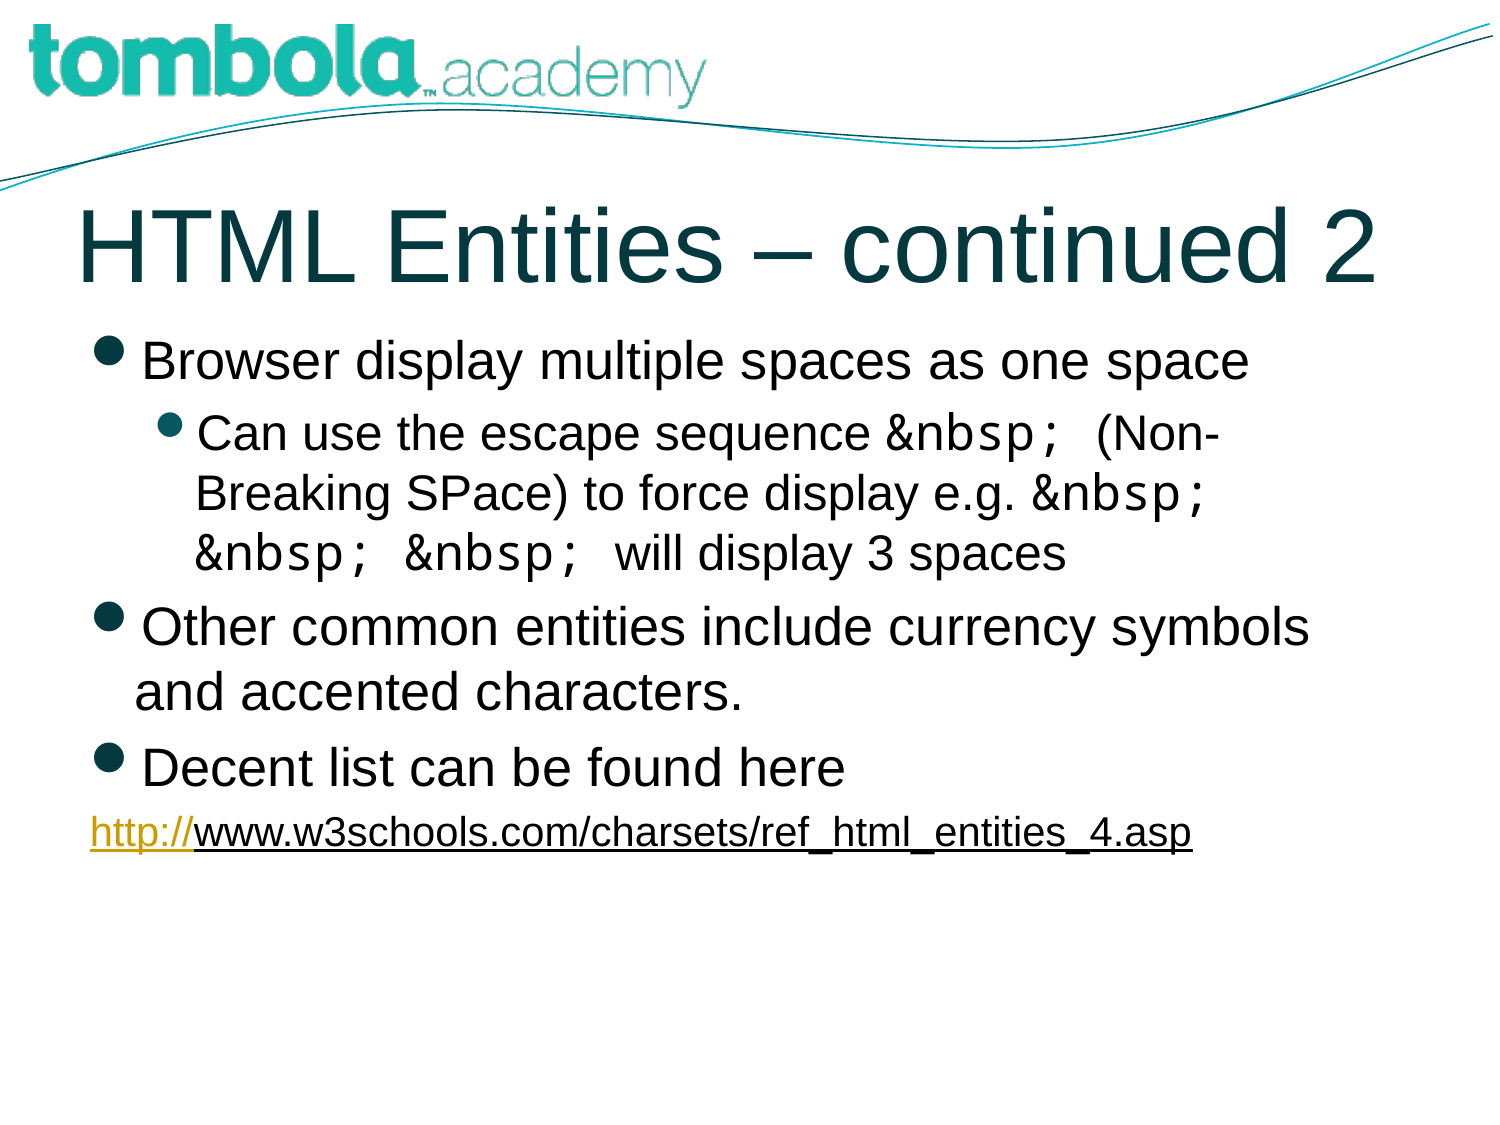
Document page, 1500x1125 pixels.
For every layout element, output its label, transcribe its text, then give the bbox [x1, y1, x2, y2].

picture [29, 24, 707, 109]
title HTML Entities – continued 2 [75, 115, 1425, 303]
list Browser display multiple spaces as one space Can use the escape sequence &nbsp; (Non-Breaking SPace) to force display e.g. &nbsp; &nbsp; &nbsp; will display 3 spaces Other common entities include currency symbols and accented characters. Decent list can be found here http://www.w3schools.com/charsets/ref_html_entities_4.asp [75, 317, 1425, 1038]
